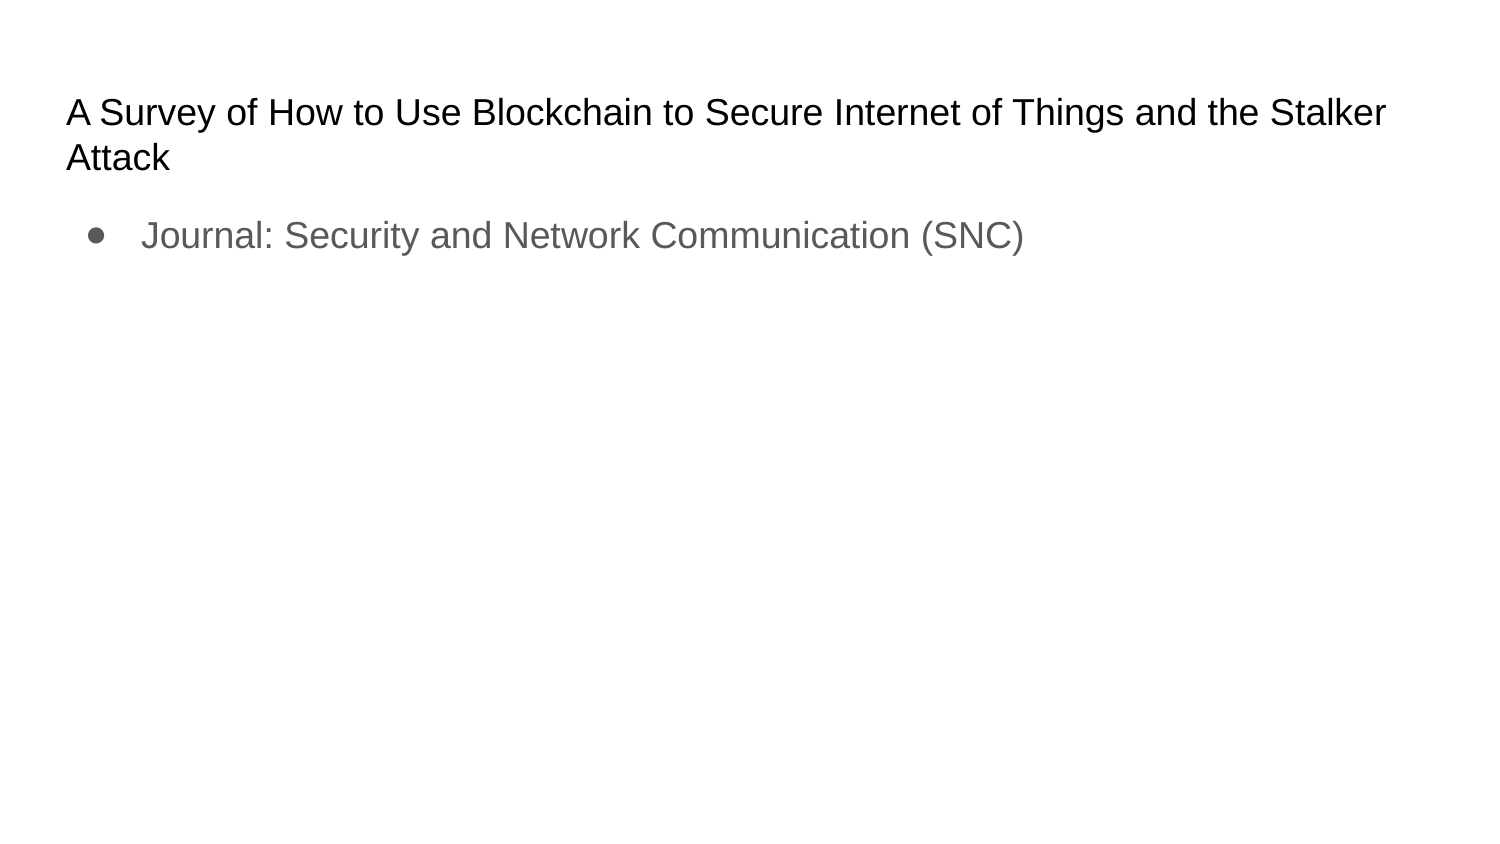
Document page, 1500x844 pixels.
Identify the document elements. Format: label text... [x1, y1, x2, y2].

title A Survey of How to Use Blockchain to Secure Internet of Things and the Stalker Attack [51, 72, 1449, 167]
list Journal: Security and Network Communication (SNC) [51, 189, 1449, 750]
